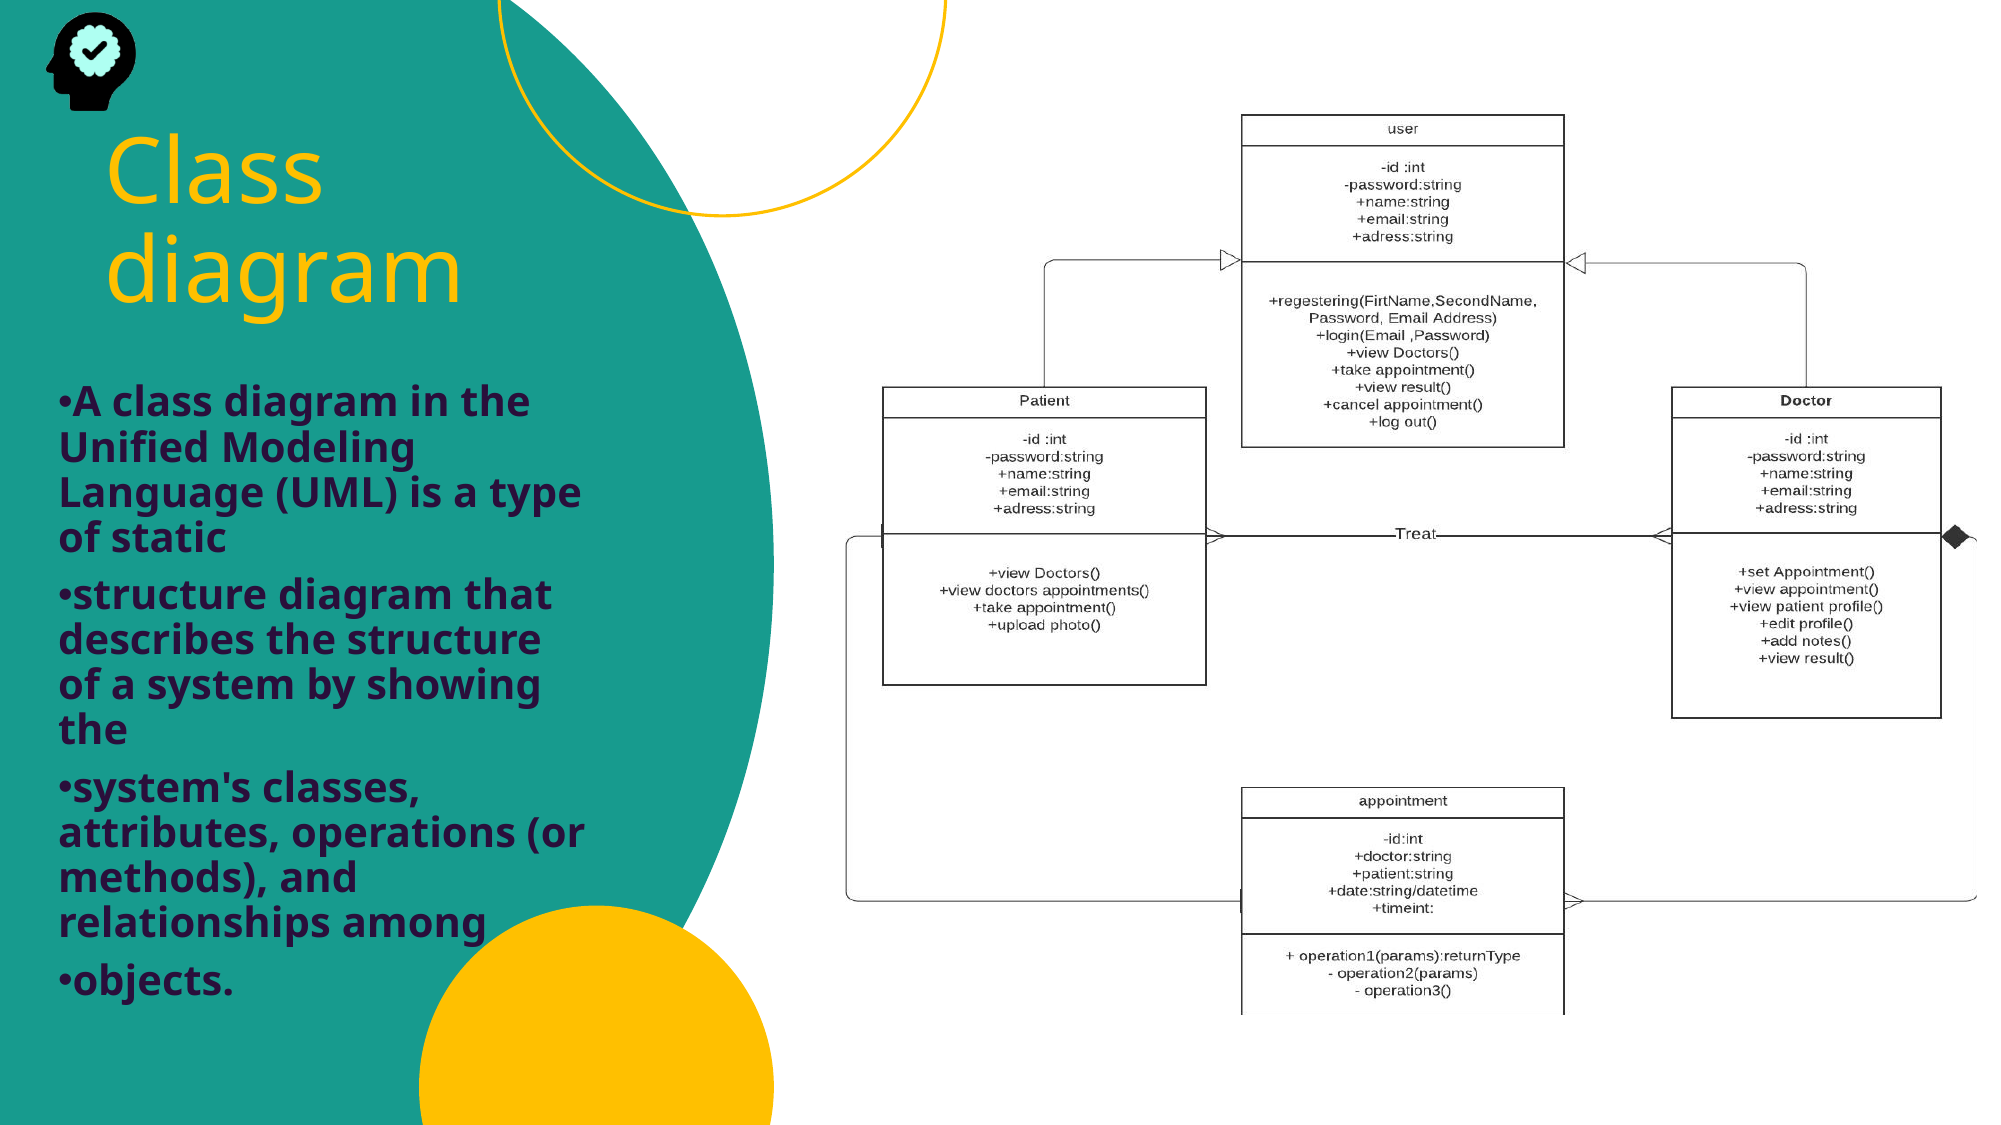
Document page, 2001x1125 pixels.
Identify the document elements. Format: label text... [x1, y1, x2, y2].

picture [844, 113, 1977, 1015]
text_box [0, 0, 774, 1125]
text_box A class diagram in the Unified Modeling Language (UML) is a type of static structure diagram that describes the structure of a system by showing the system's classes, attributes, operations (or methods), and relationships among objects. [43, 373, 606, 1015]
text_box [499, 0, 946, 216]
text_box [418, 905, 774, 1125]
picture [38, 6, 150, 115]
title Class diagram [89, 114, 703, 333]
